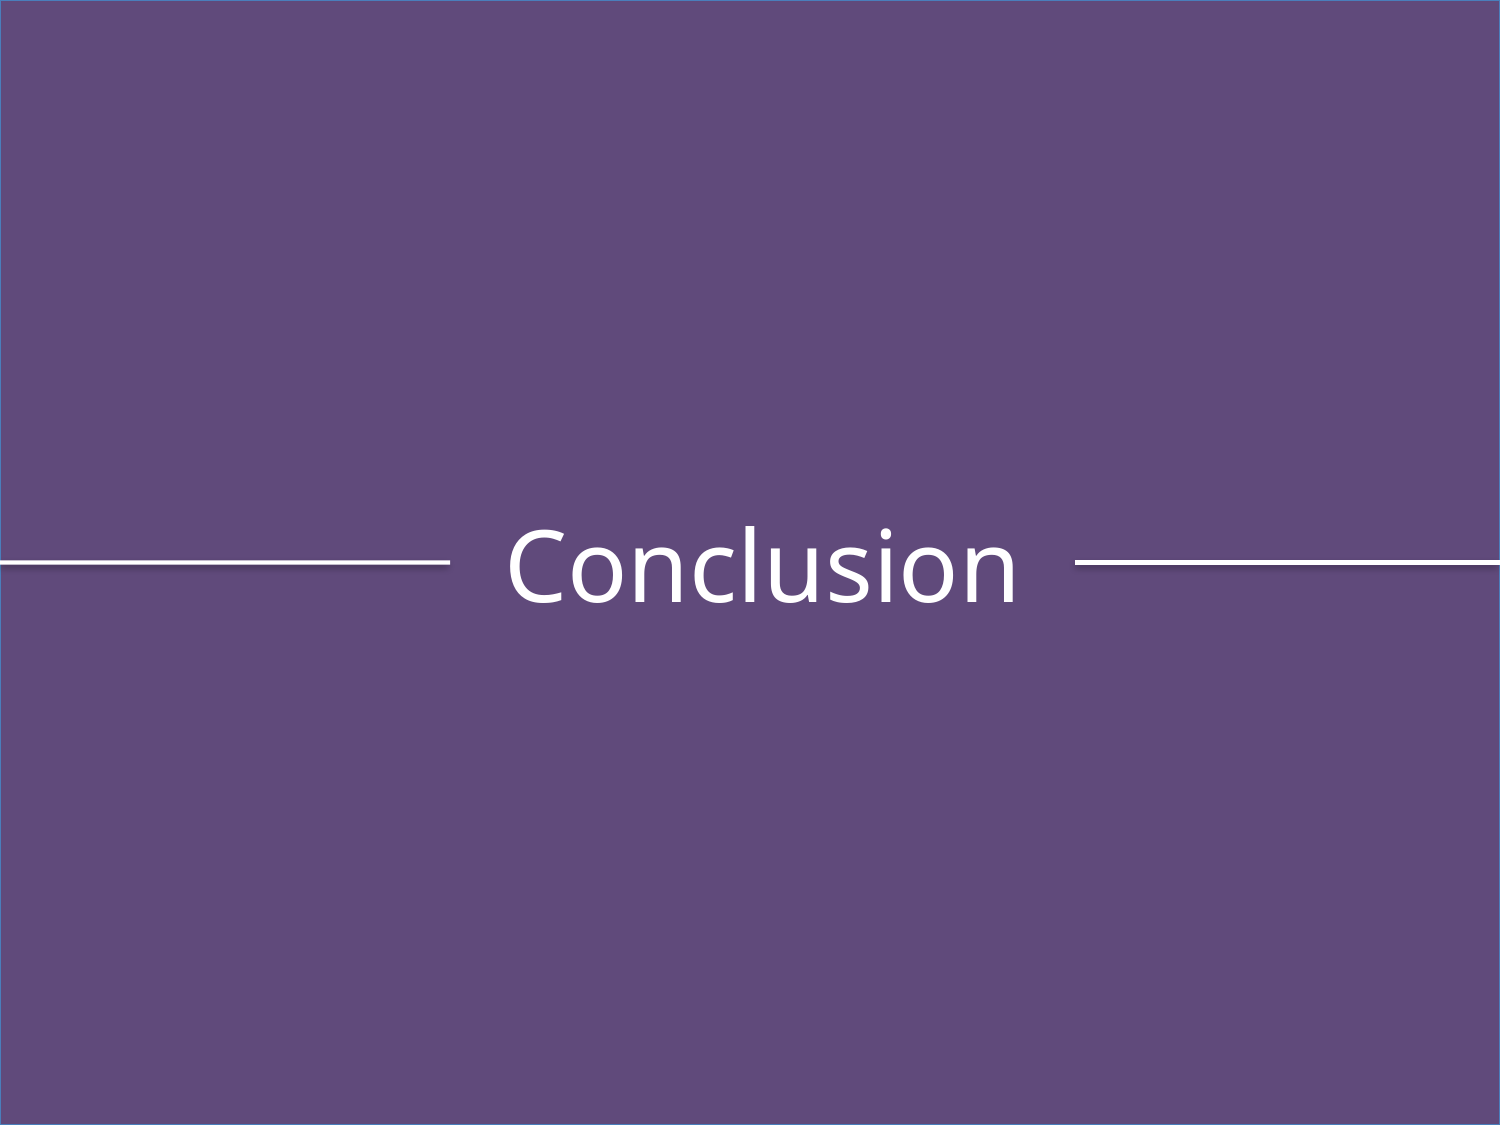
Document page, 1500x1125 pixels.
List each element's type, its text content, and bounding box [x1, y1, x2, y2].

text_box Conclusion [0, 0, 1500, 1125]
